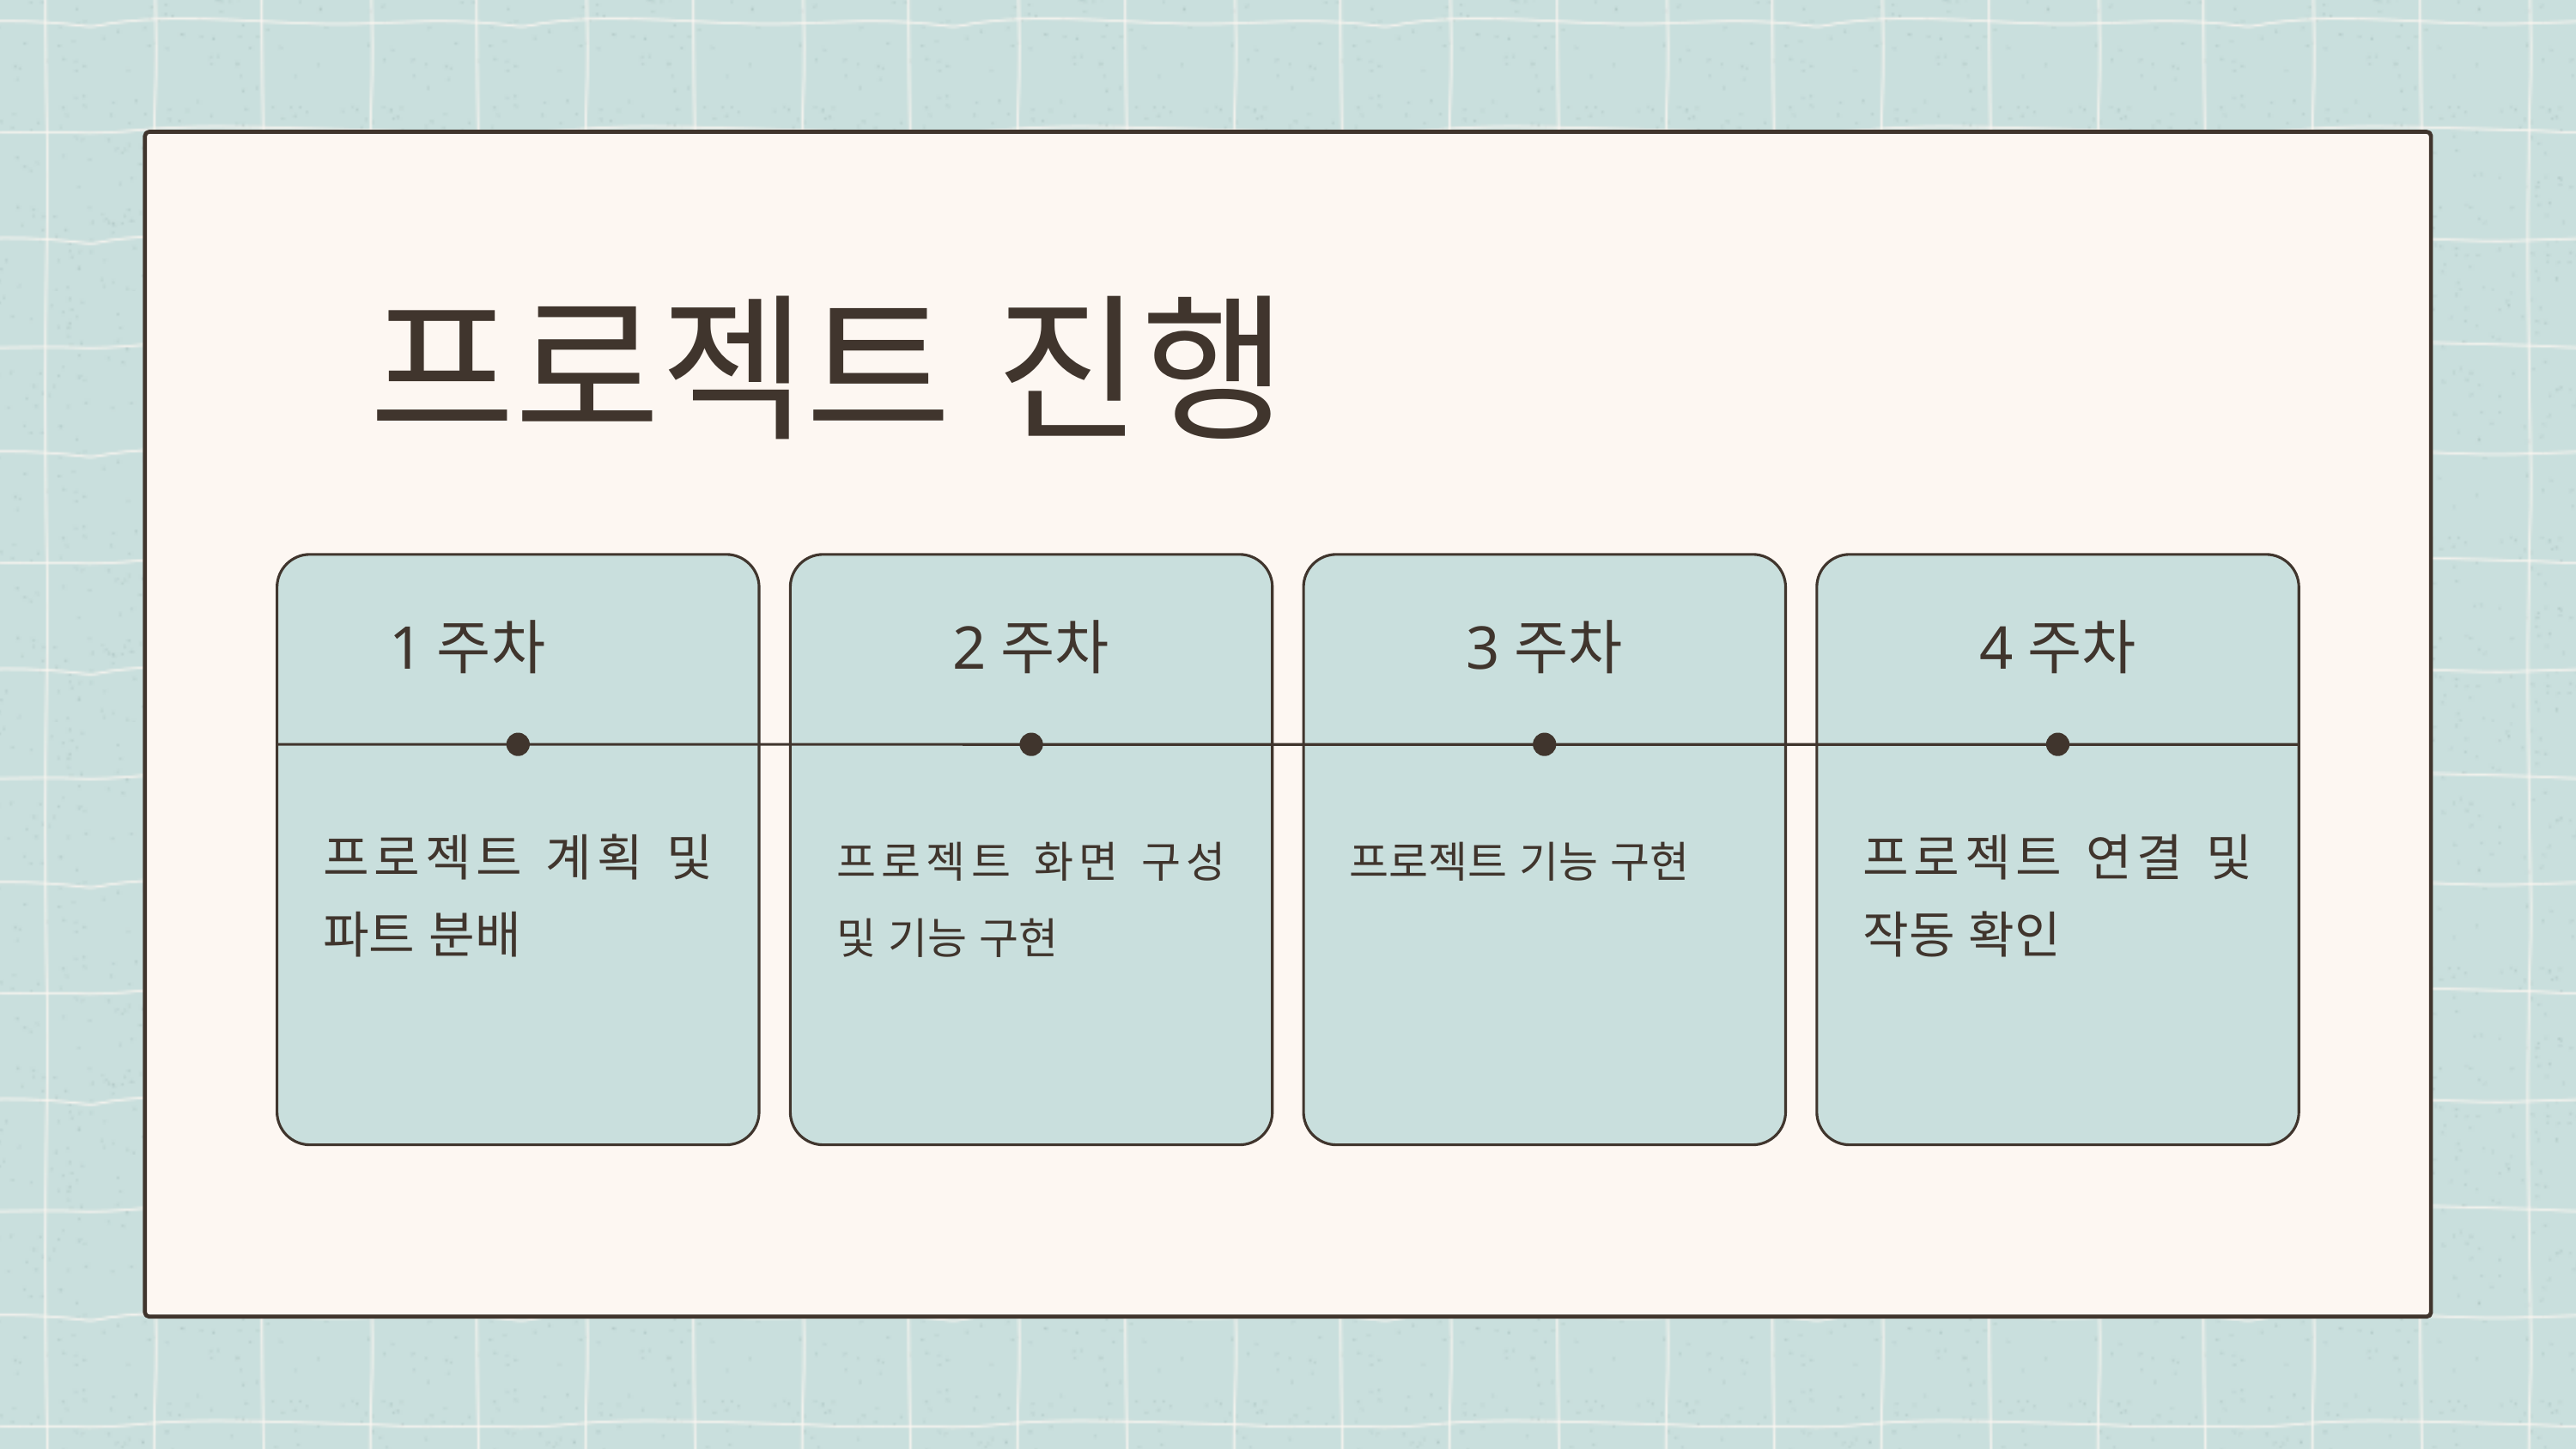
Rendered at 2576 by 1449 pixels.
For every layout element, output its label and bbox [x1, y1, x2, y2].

text_box [2045, 732, 2070, 756]
text_box [506, 732, 531, 756]
text_box [0, 0, 2576, 1449]
text_box [276, 545, 760, 1145]
text_box [144, 125, 2432, 1317]
text_box [1019, 732, 1043, 756]
text_box [1303, 545, 1786, 1145]
text_box [790, 545, 1273, 1145]
text_box [1816, 545, 2300, 1145]
text_box [1532, 732, 1557, 756]
